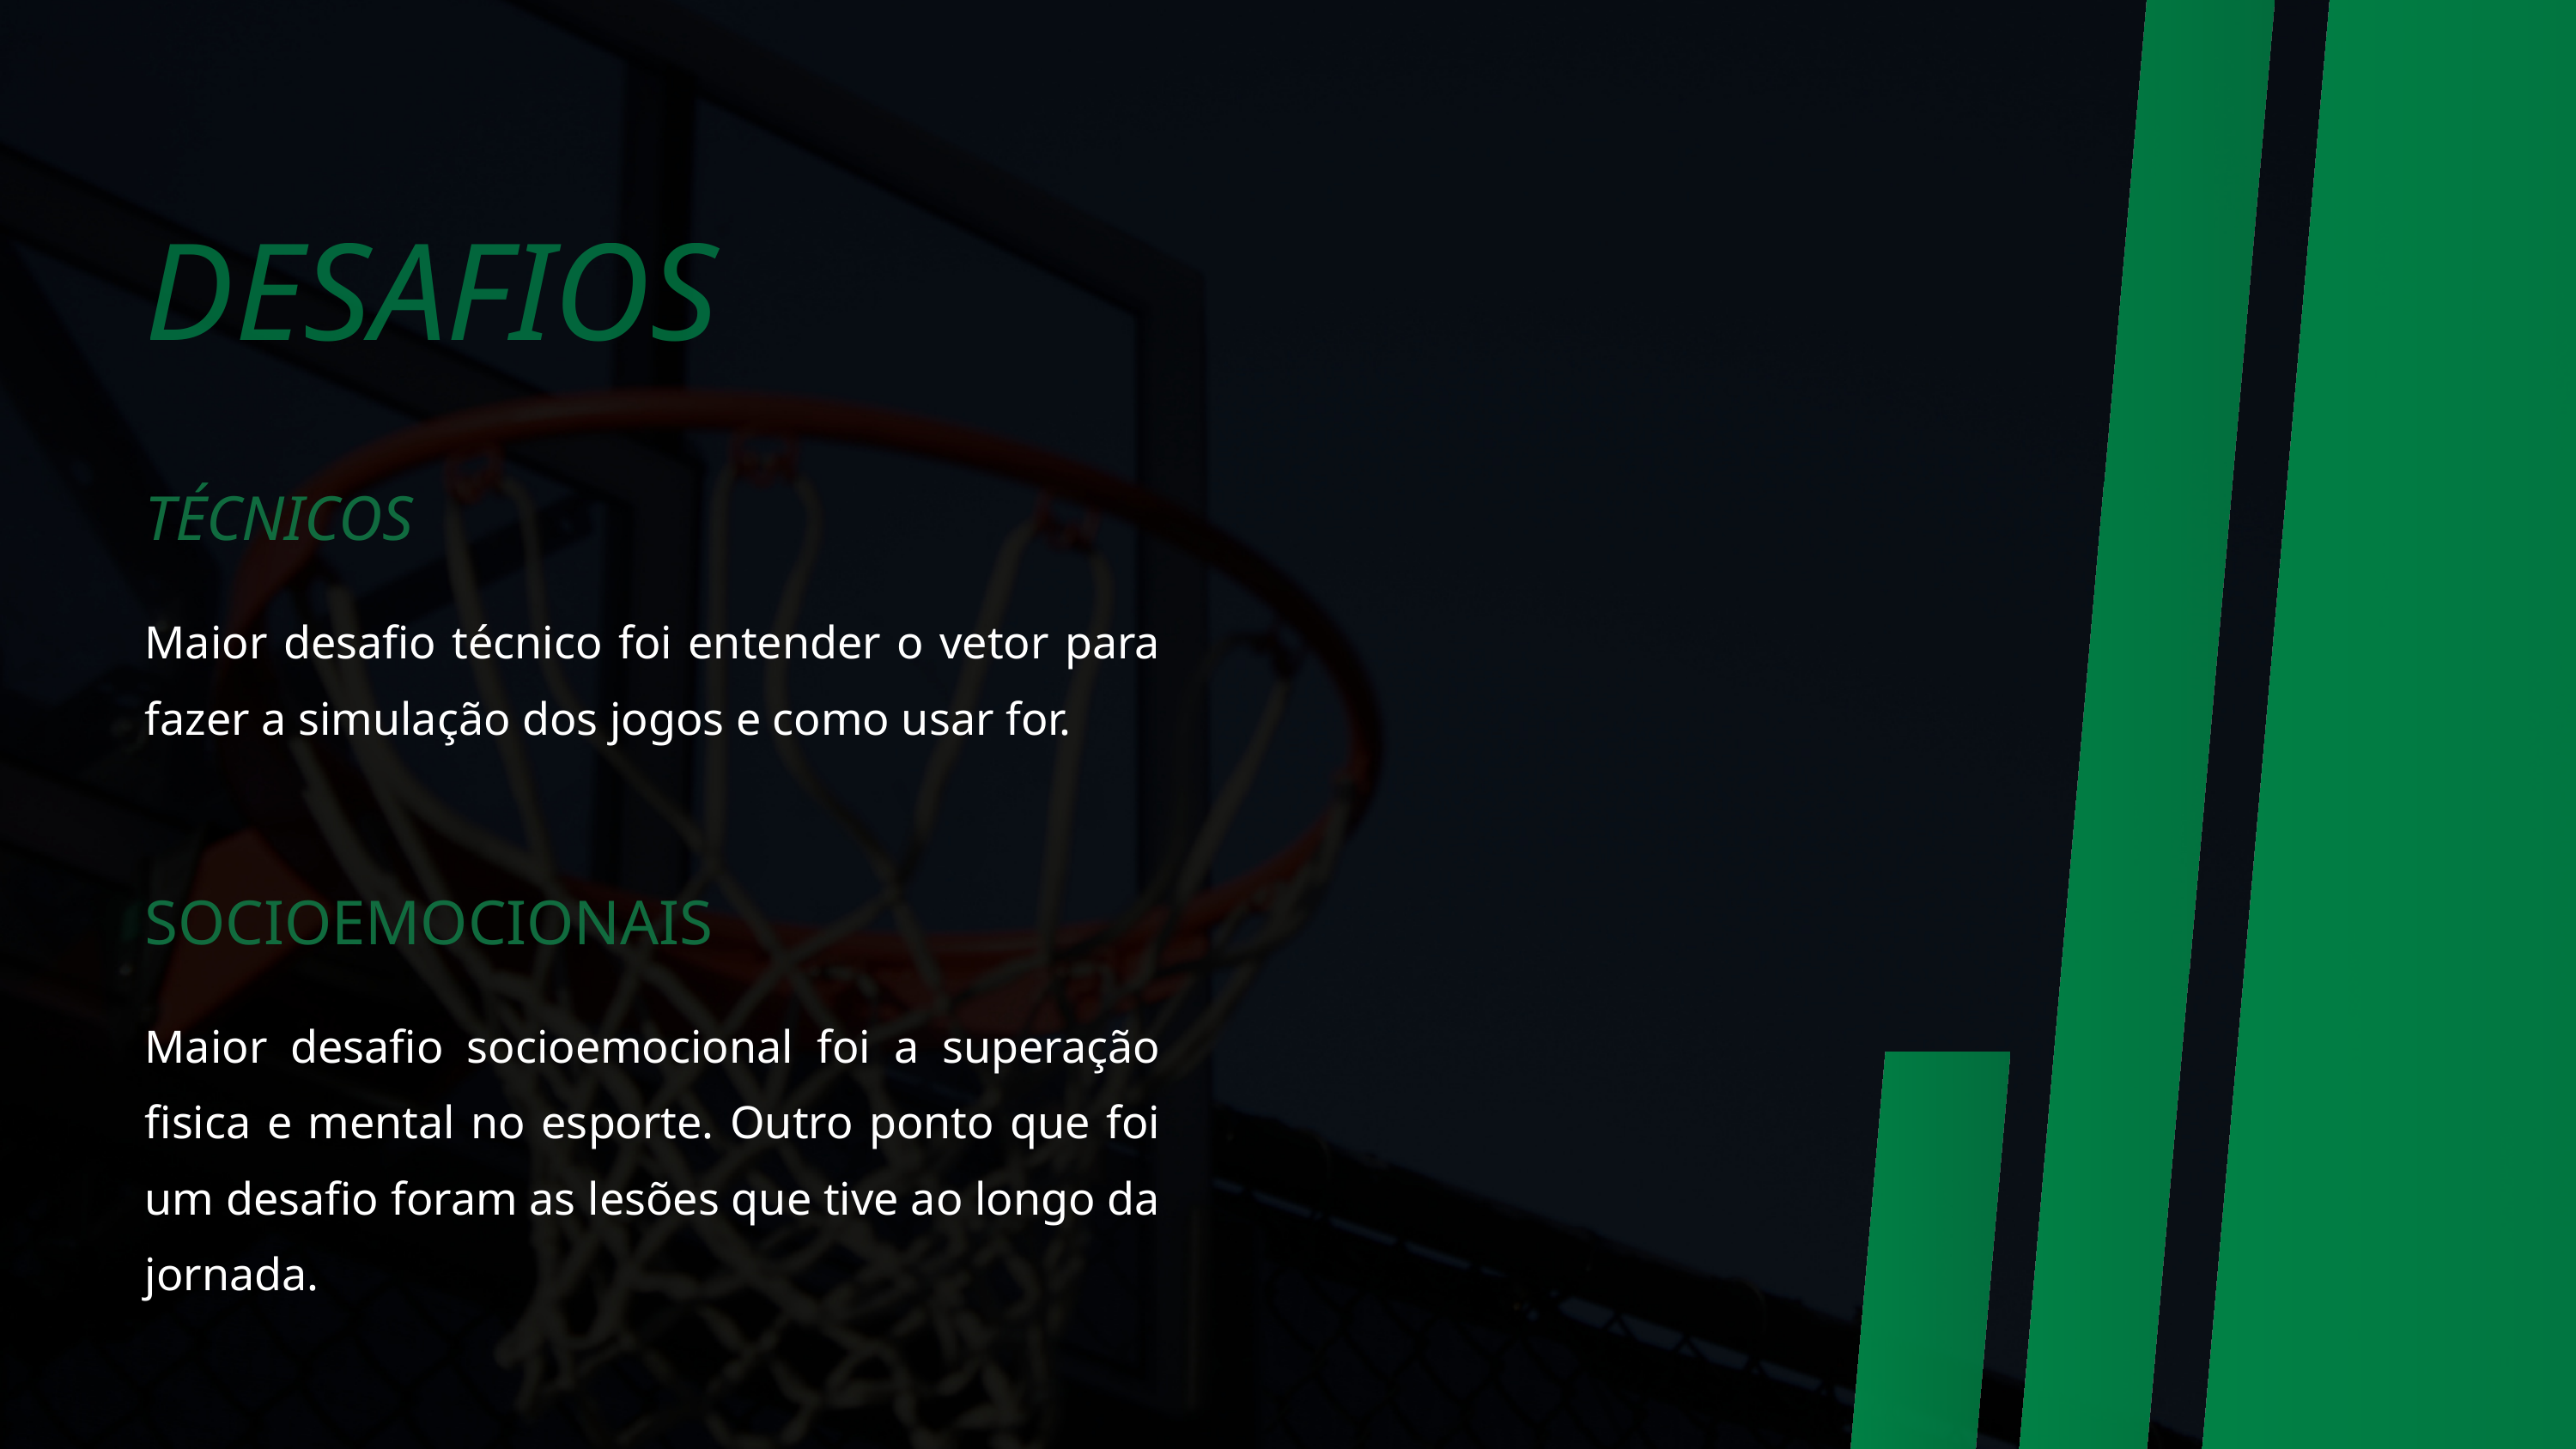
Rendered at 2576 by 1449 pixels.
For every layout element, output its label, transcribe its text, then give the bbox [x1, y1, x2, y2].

text_box Maior desafio socioemocional foi a superação fisica e mental no esporte. Outro ponto que foi um desafio foram as lesões que tive ao longo da jornada. [144, 996, 1162, 1300]
text_box SOCIOEMOCIONAIS [144, 899, 1635, 957]
text_box [0, 0, 1843, 1449]
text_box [1845, 0, 2576, 1449]
text_box DESAFIOS [144, 239, 1743, 367]
text_box Maior desafio técnico foi entender o vetor para fazer a simulação dos jogos e como usar for. [144, 591, 1162, 744]
text_box TÉCNICOS [144, 494, 1635, 553]
